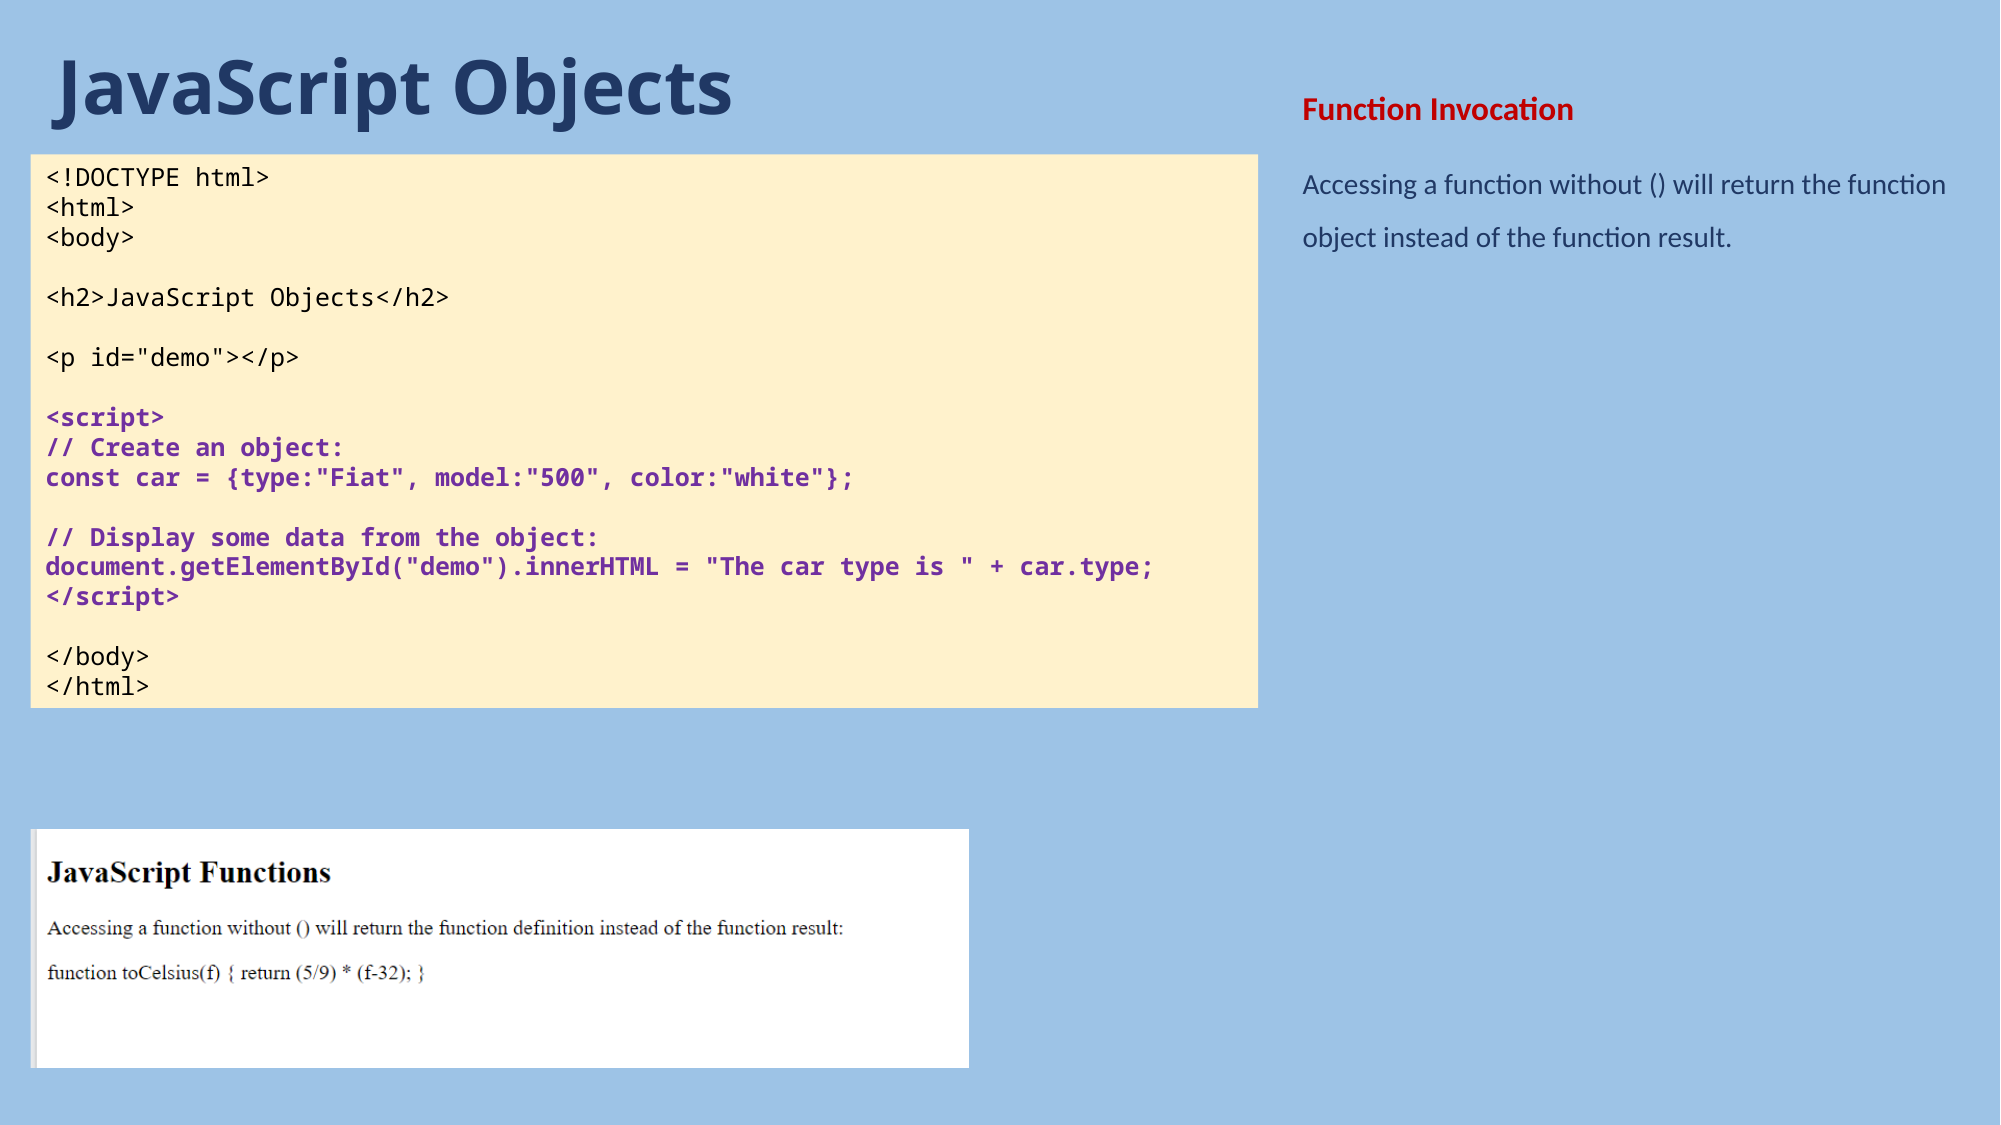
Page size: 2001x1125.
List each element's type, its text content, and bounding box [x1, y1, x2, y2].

text_box <!DOCTYPE html> <html> <body> <h2>JavaScript Objects</h2> <p id="demo"></p> <script> // Create an object: const car = {type:"Fiat", model:"500", color:"white"}; // Display some data from the object: document.getElementById("demo").innerHTML = "The car type is " + car.type; </script> </body> </html> [30, 154, 1259, 708]
list Function Invocation Accessing a function without () will return the function object instead of the function result. [1287, 59, 1970, 1088]
title JavaScript Objects [42, 26, 1000, 154]
picture [30, 829, 969, 1068]
